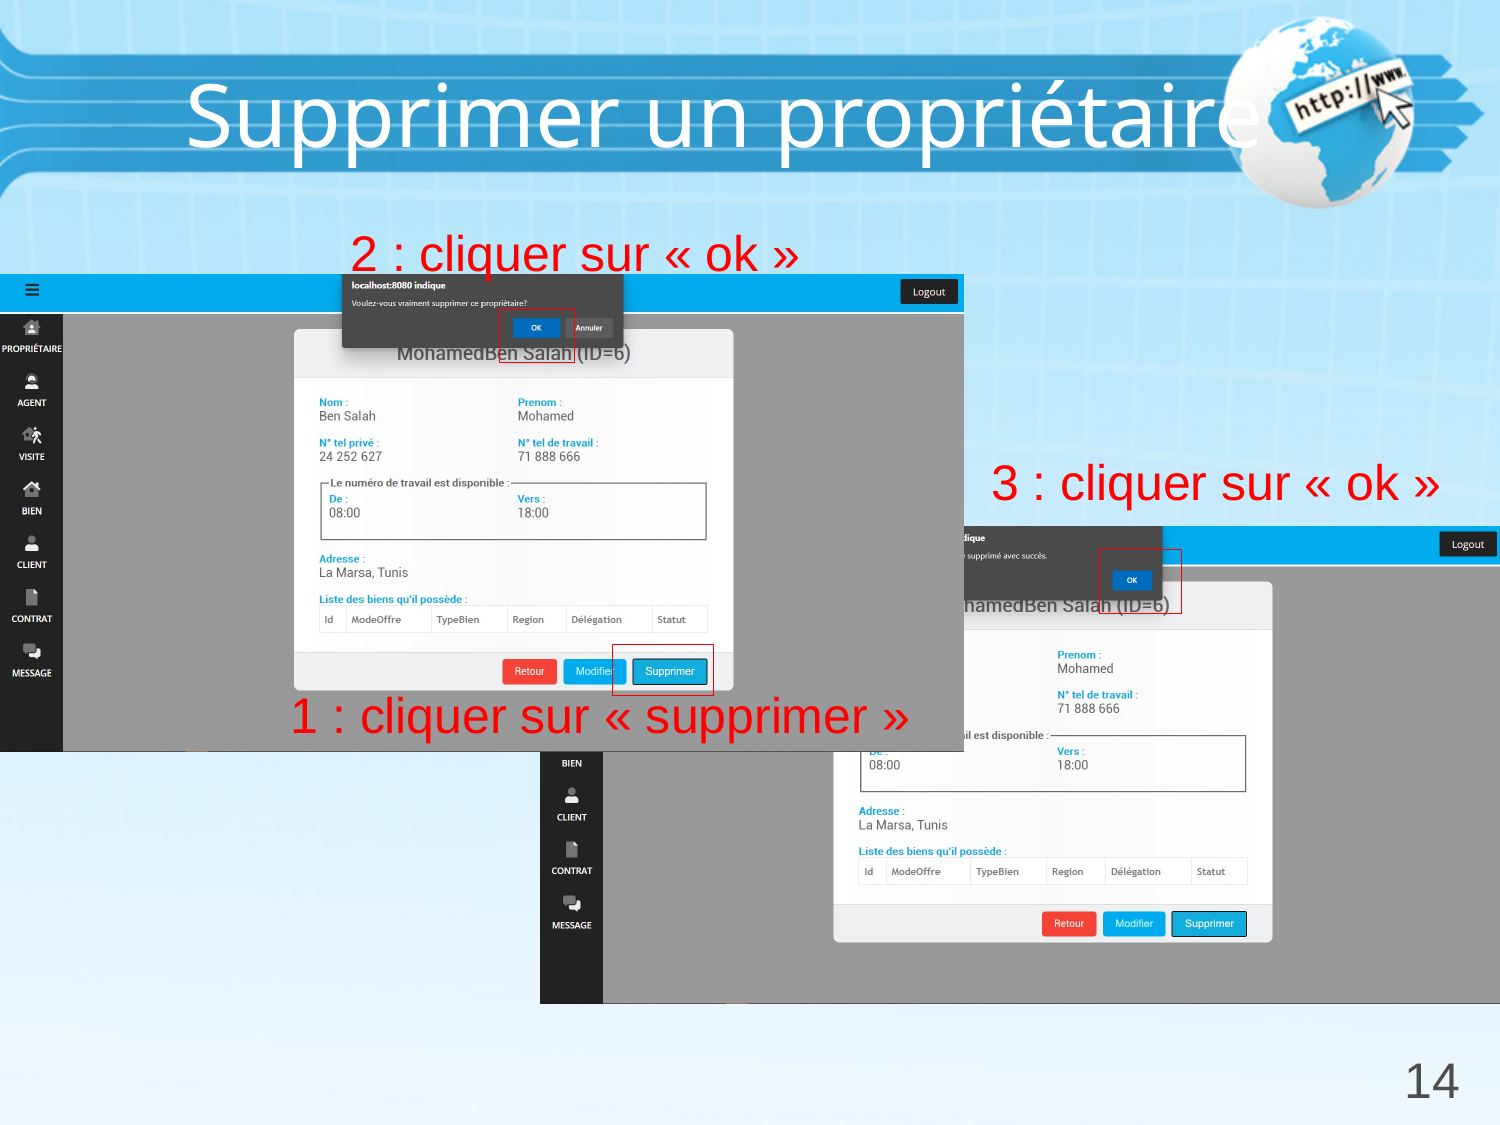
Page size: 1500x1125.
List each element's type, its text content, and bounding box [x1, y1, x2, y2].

title Supprimer un propriétaire [125, 54, 1325, 172]
text_box 3 : cliquer sur « ok » [964, 443, 1457, 519]
text_box 2 : cliquer sur « ok » [309, 214, 816, 274]
picture [1440, 532, 1497, 556]
picture [901, 279, 957, 304]
text_box 14 [1362, 1040, 1475, 1116]
picture [0, 0, 1500, 1125]
